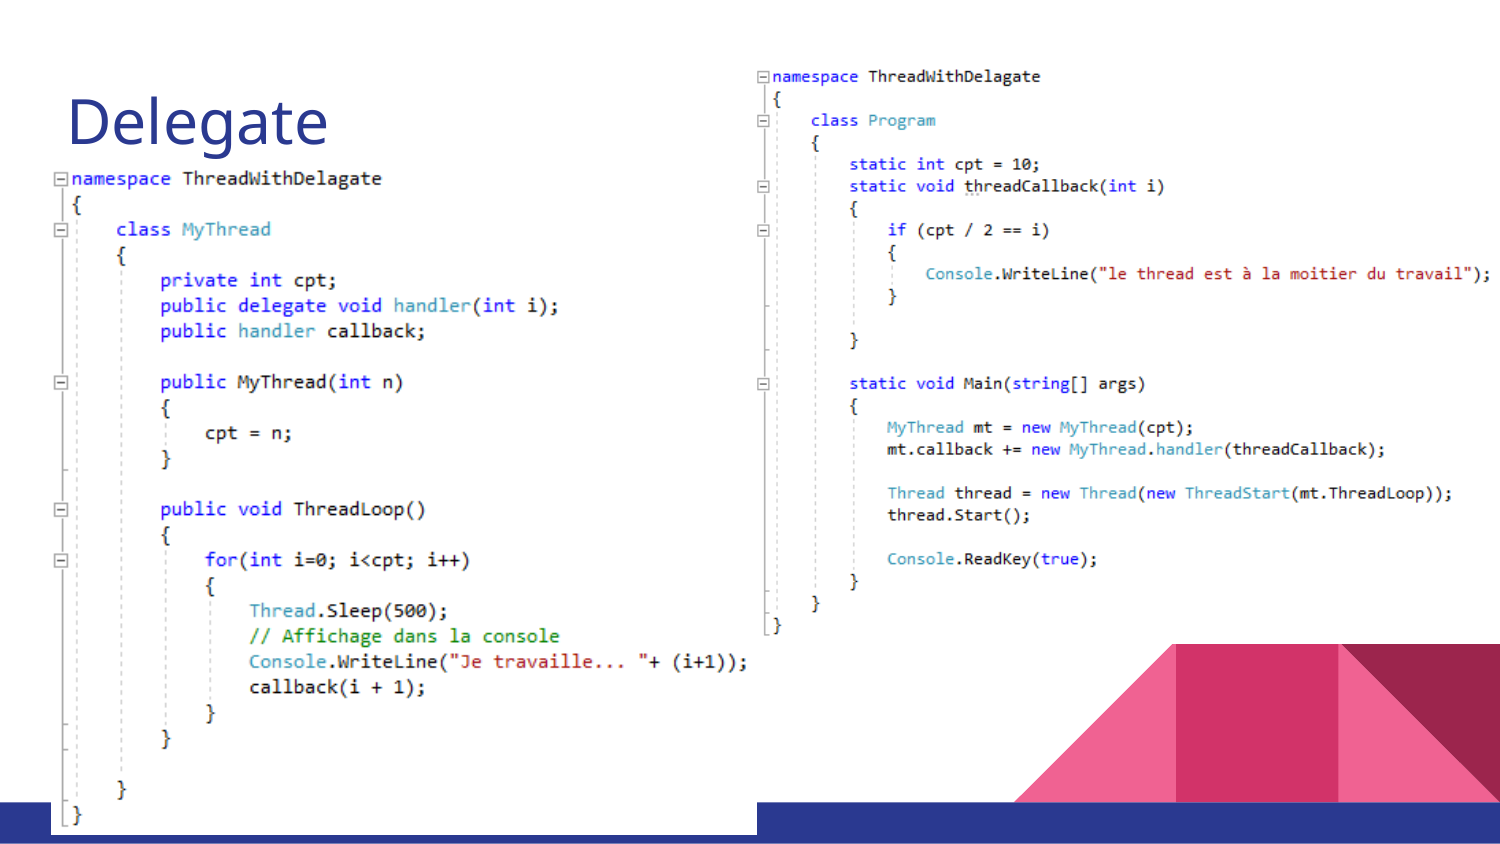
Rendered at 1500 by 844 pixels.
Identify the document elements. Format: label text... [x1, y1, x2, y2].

title Delegate [51, 67, 754, 165]
picture [50, 66, 1500, 835]
